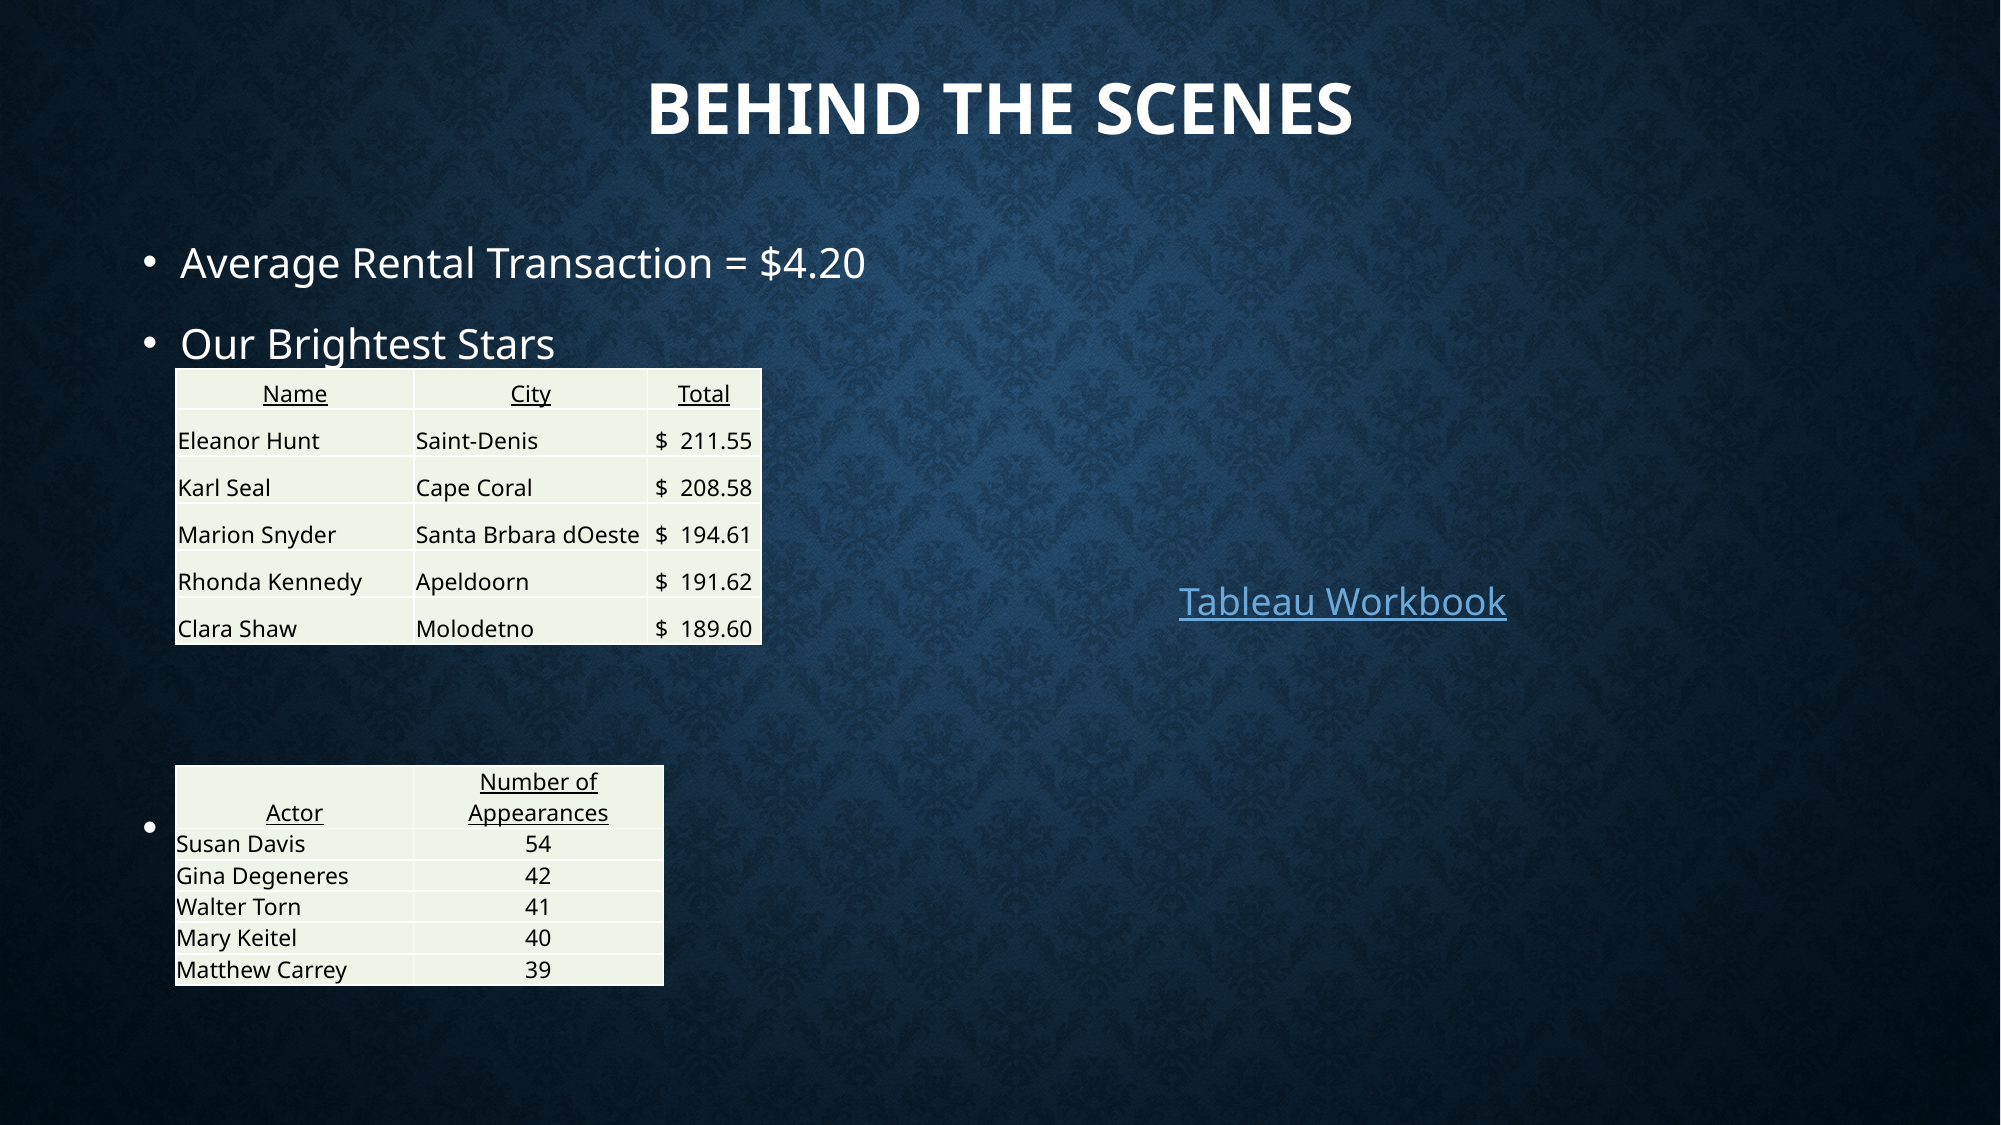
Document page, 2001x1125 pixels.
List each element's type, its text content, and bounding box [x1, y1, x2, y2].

table_cell $ 211.55 [648, 410, 760, 455]
table_header Actor [177, 767, 413, 828]
table_header Number of Appearances [414, 767, 663, 828]
title Behind the Scenes [150, 2, 1850, 219]
table_cell $ 194.61 [648, 504, 760, 549]
table_cell Saint-Denis [415, 410, 647, 455]
table_header Name [177, 370, 413, 408]
table_cell $ 191.62 [648, 551, 760, 596]
table_cell Molodetno [415, 598, 647, 643]
table_header Total [648, 370, 760, 408]
table_cell Susan Davis [177, 829, 413, 859]
table_cell Walter Torn [177, 892, 413, 921]
table_cell Rhonda Kennedy [177, 551, 413, 596]
table_cell Karl Seal [177, 457, 413, 502]
table_cell Eleanor Hunt [177, 410, 413, 455]
table_header City [415, 370, 647, 408]
table_cell Clara Shaw [177, 598, 413, 643]
table_cell 40 [414, 923, 663, 953]
list Average Rental Transaction = $4.20 Our Brightest Stars Most Frequent Actors [127, 219, 1877, 1014]
table_cell 54 [414, 829, 663, 859]
table_cell $ 208.58 [648, 457, 760, 502]
table_cell Apeldoorn [415, 551, 647, 596]
table_cell $ 189.60 [648, 598, 760, 643]
table_cell Mary Keitel [177, 923, 413, 953]
table_cell Marion Snyder [177, 504, 413, 549]
table_cell Gina Degeneres [177, 861, 413, 890]
table_cell Cape Coral [415, 457, 647, 502]
table_cell 42 [414, 861, 663, 890]
table_cell Matthew Carrey [177, 955, 413, 984]
text_box Tableau Workbook [864, 255, 1796, 637]
table_cell Santa Brbara dOeste [415, 504, 647, 549]
table_cell 41 [414, 892, 663, 921]
table_cell 39 [414, 955, 663, 984]
